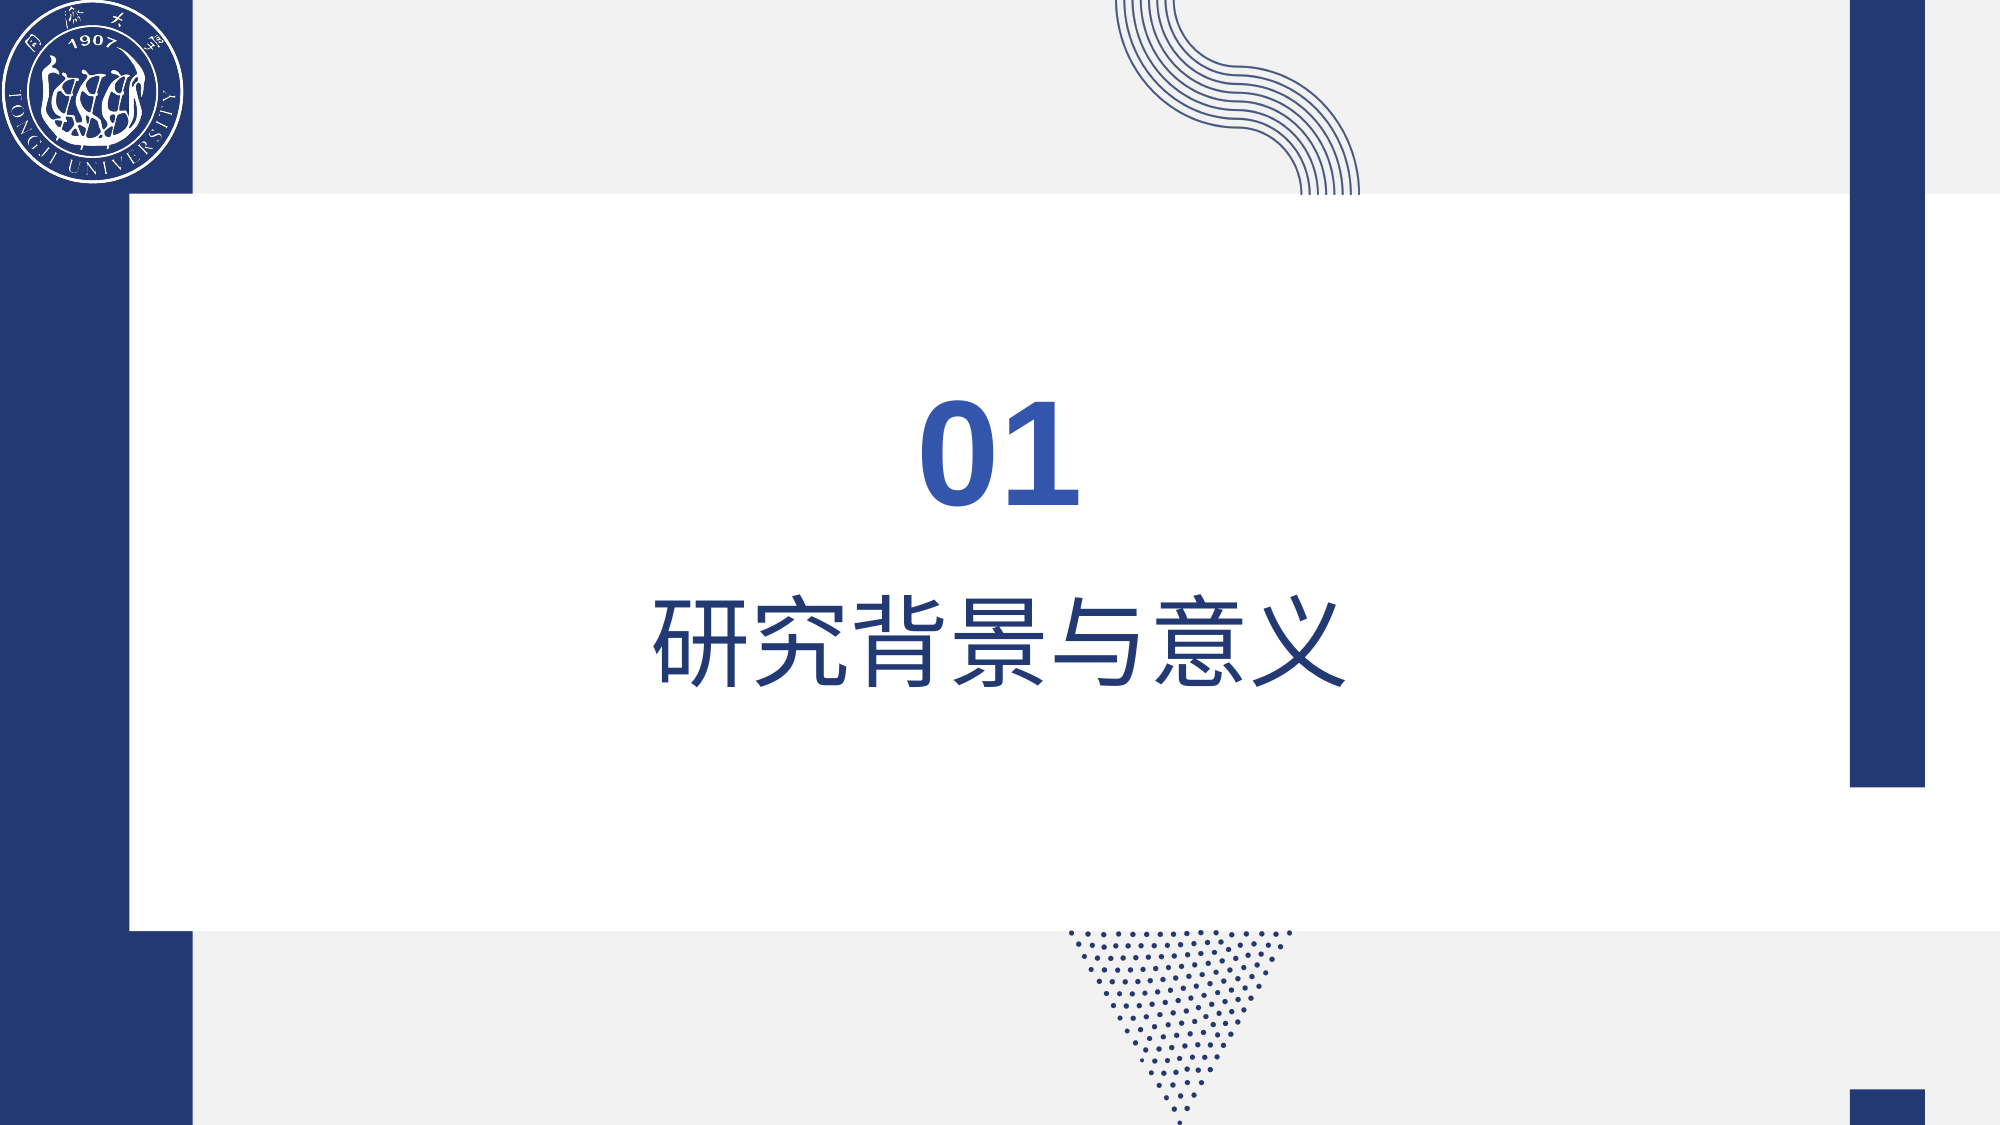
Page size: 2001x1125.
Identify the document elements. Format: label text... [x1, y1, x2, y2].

picture [1115, 0, 1360, 195]
picture [0, 0, 185, 185]
list 01 [874, 312, 1126, 563]
picture [1069, 930, 1292, 1125]
title 研究背景与意义 [312, 579, 1688, 830]
